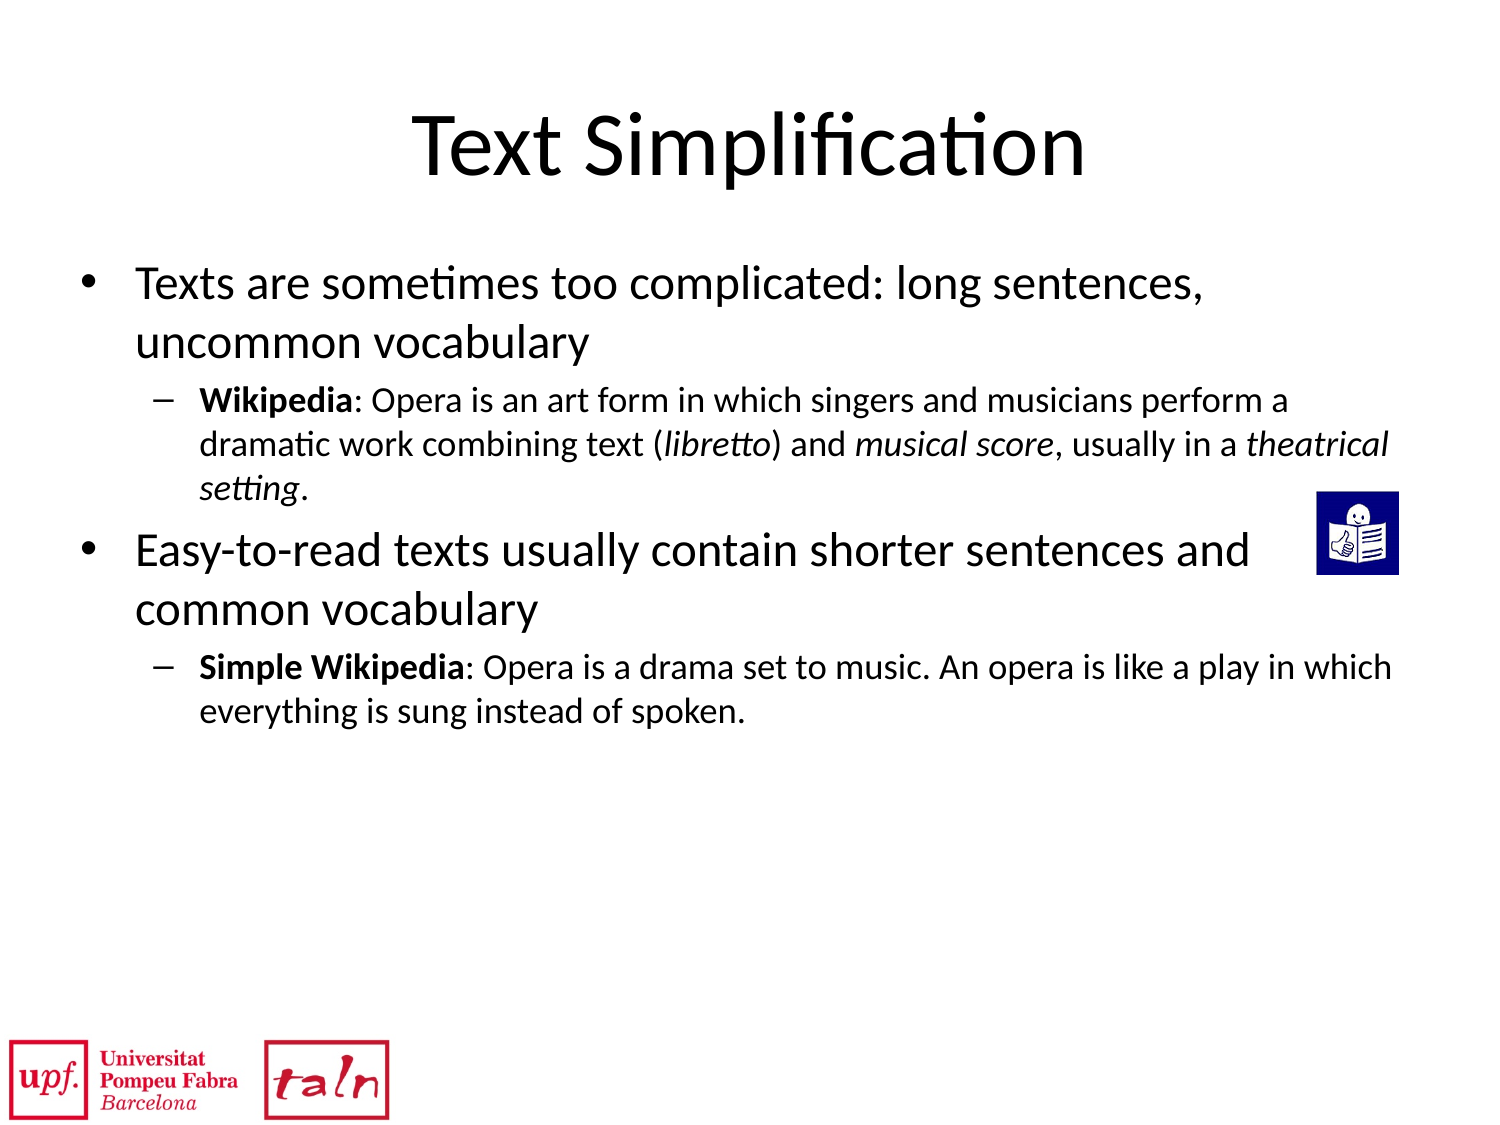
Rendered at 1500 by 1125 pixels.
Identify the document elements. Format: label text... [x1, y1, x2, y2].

list Texts are sometimes too complicated: long sentences, uncommon vocabulary Wikipedia: Opera is an art form in which singers and musicians perform a dramatic work combining text (libretto) and musical score, usually in a theatrical setting. Easy-to-read texts usually contain shorter sentences and common vocabulary Simple Wikipedia: Opera is a drama set to music. An opera is like a play in which everything is sung instead of spoken. [64, 243, 1427, 740]
picture [4, 1034, 396, 1125]
picture [1316, 491, 1399, 575]
title Text Simplification [75, 45, 1425, 233]
